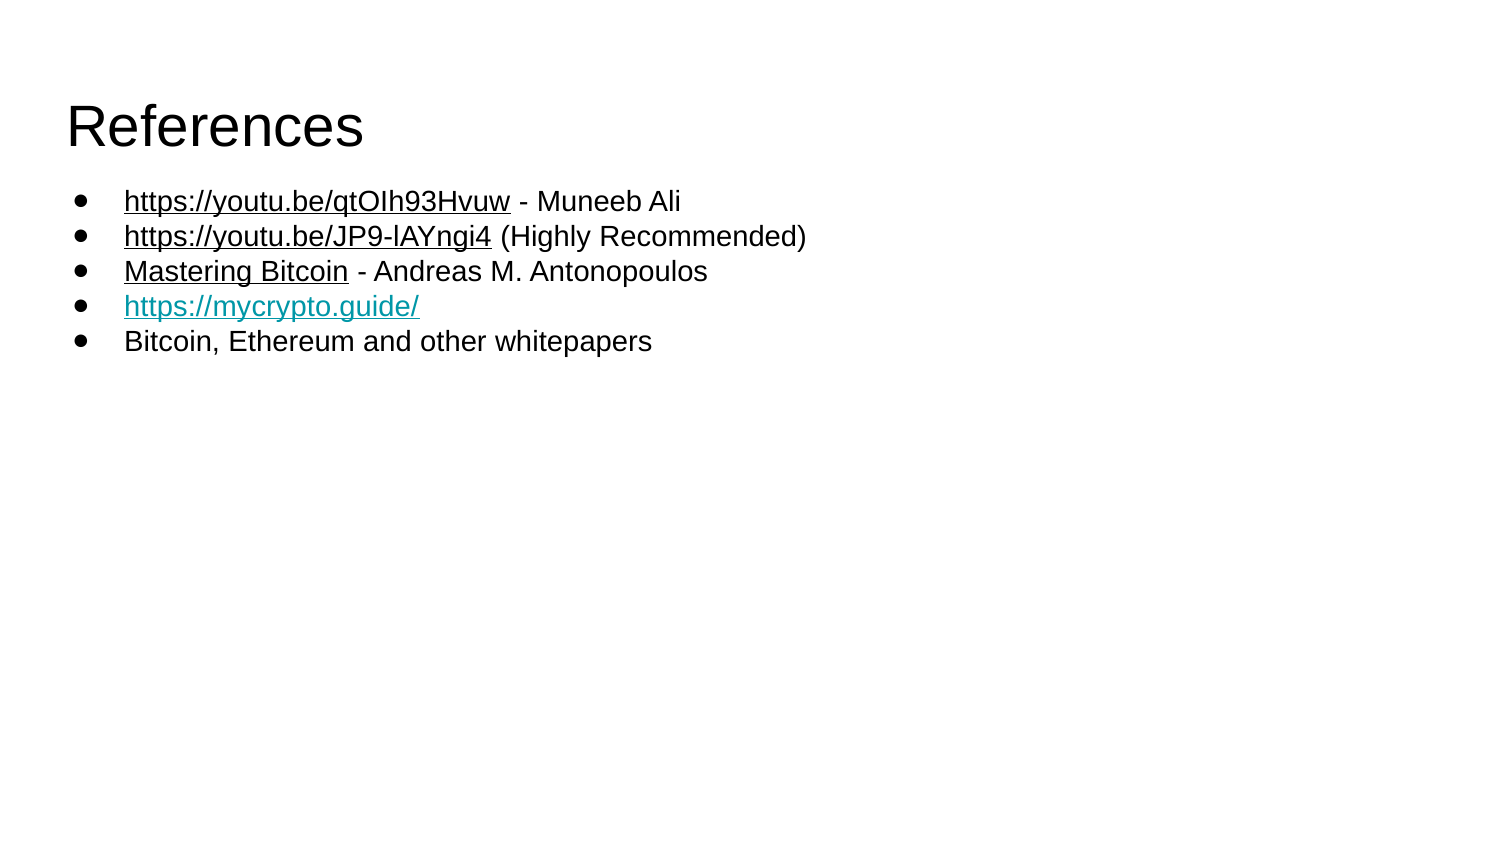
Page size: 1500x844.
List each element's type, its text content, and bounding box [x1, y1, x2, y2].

text_box https://youtu.be/qtOIh93Hvuw - Muneeb Ali https://youtu.be/JP9-lAYngi4 (Highly Recommended) Mastering Bitcoin - Andreas M. Antonopoulos https://mycrypto.guide/ Bitcoin, Ethereum and other whitepapers [34, 166, 1351, 824]
title References [51, 72, 1449, 167]
